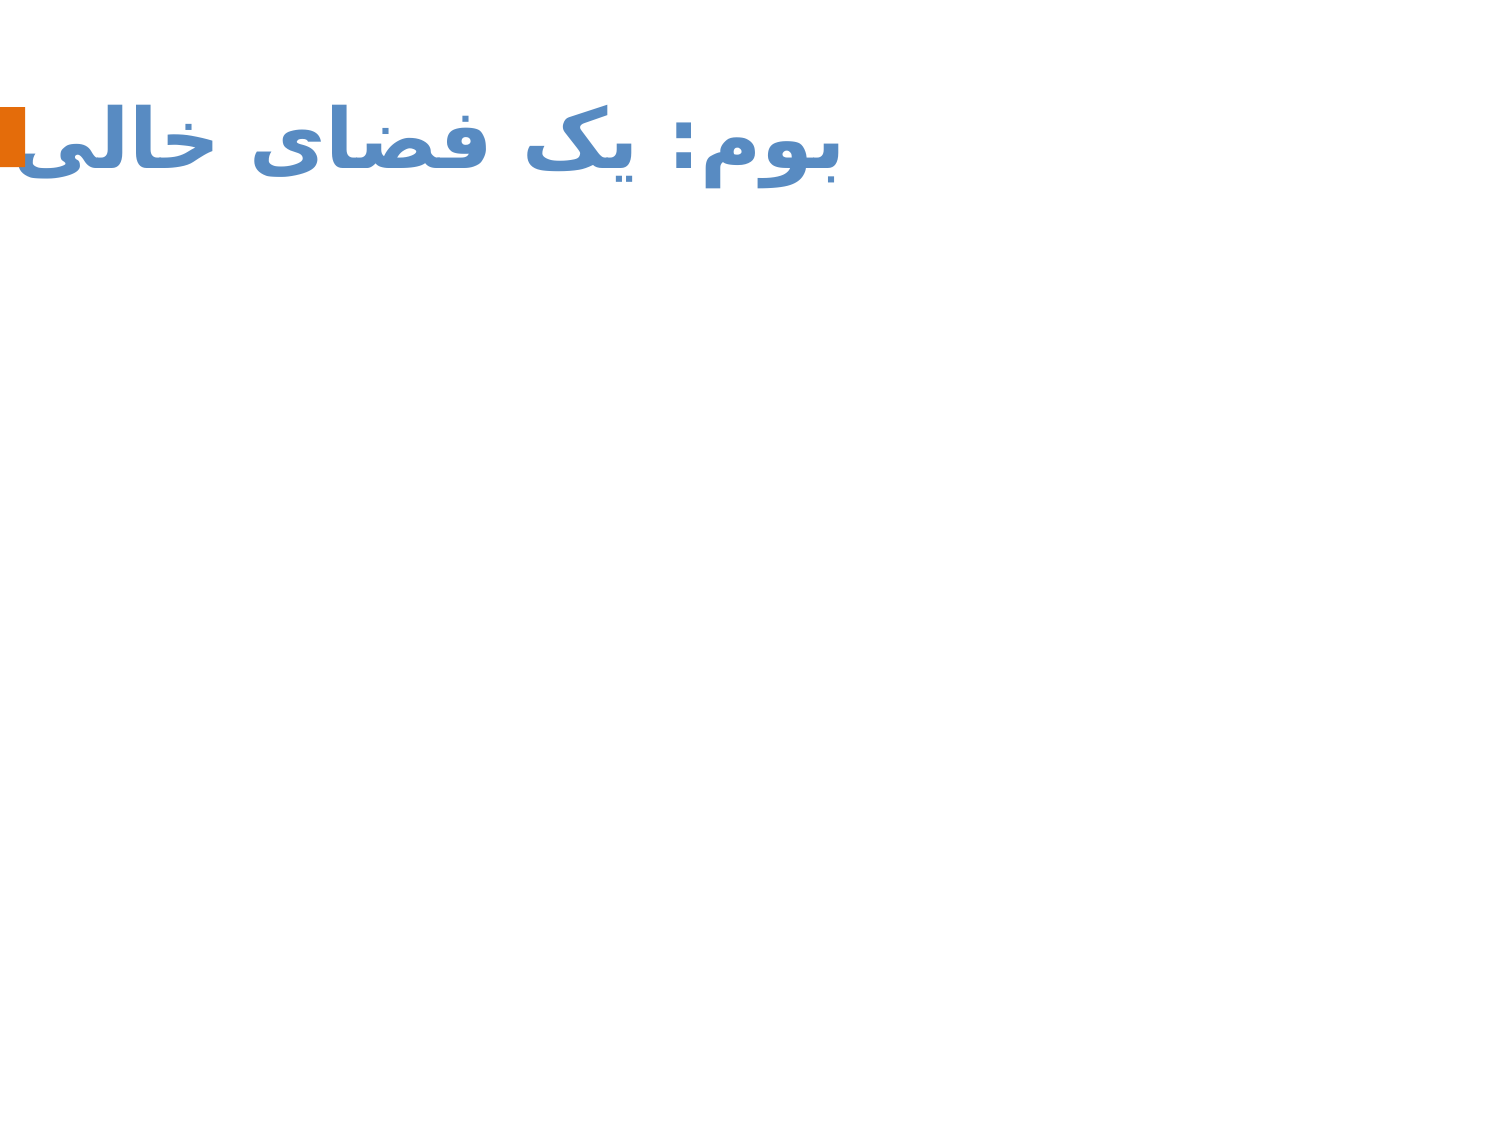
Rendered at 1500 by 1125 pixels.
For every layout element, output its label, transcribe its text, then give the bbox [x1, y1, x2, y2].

text_box بوم: یک فضای خالی [0, 77, 861, 193]
text_box [0, 105, 27, 169]
